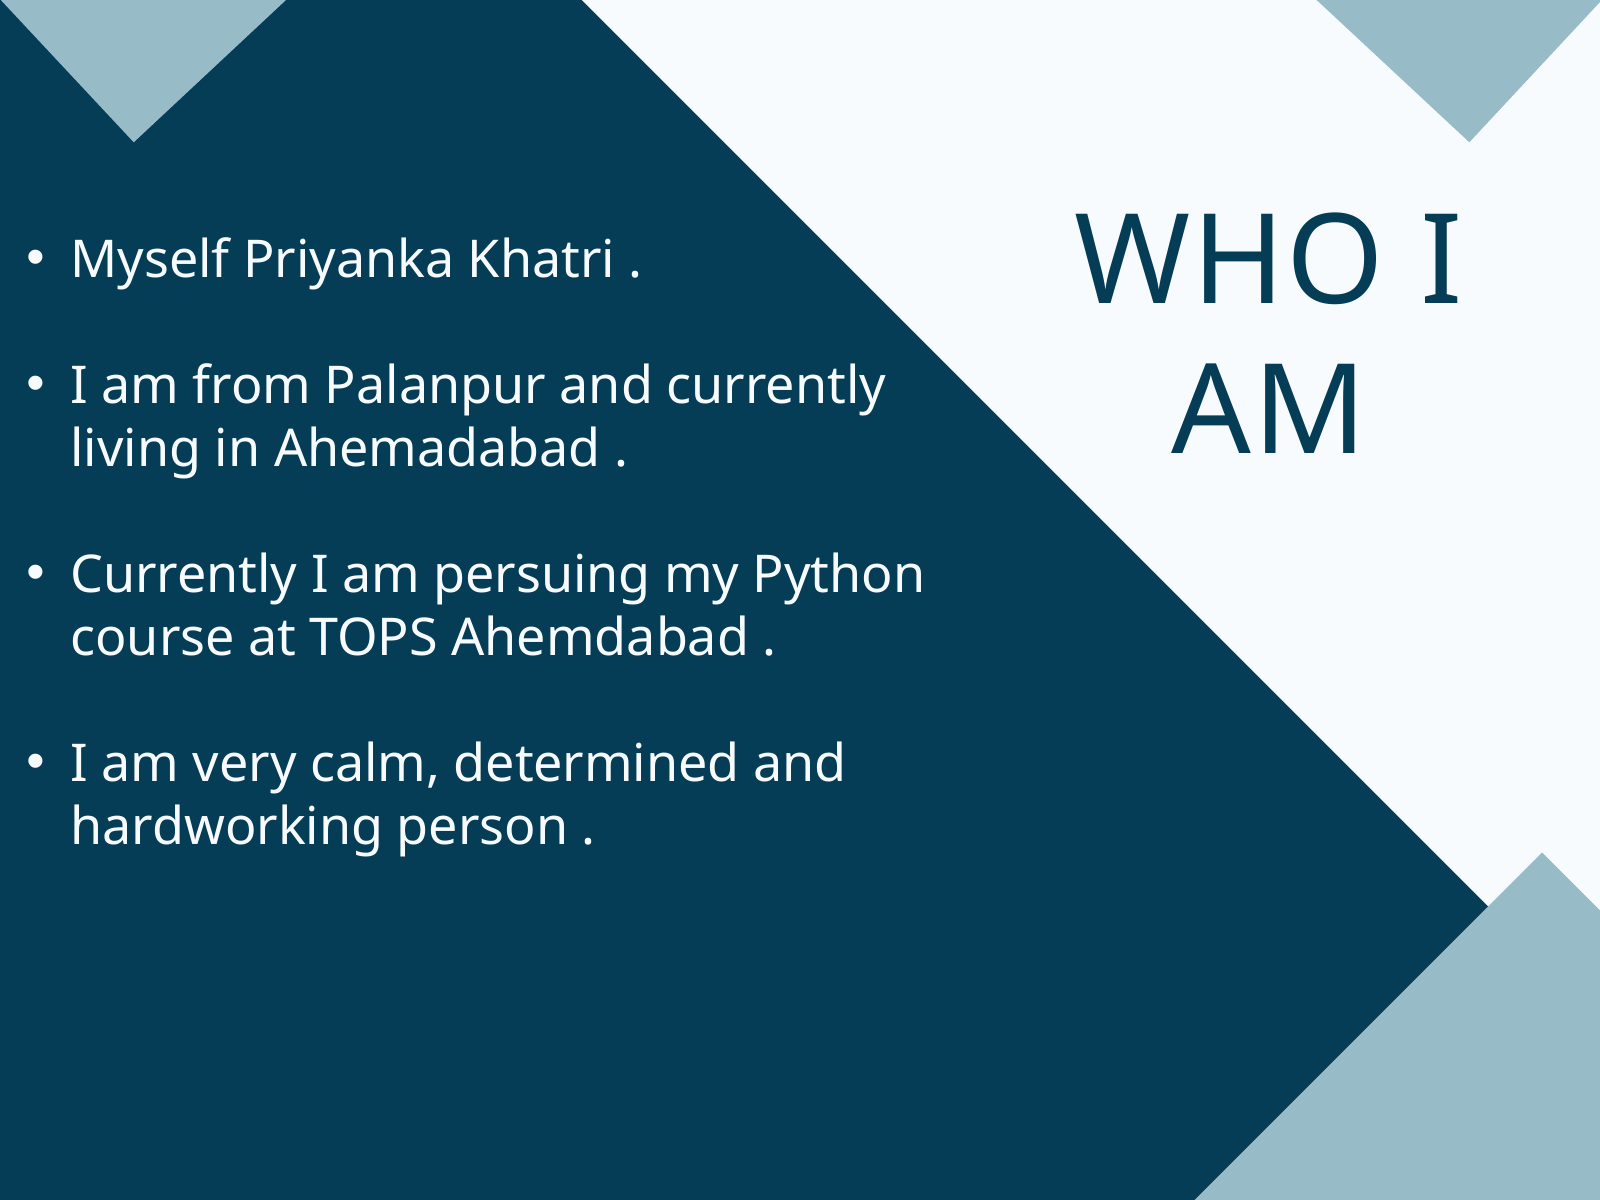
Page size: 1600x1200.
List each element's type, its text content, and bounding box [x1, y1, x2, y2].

text_box Myself Priyanka Khatri . I am from Palanpur and currently living in Ahemadabad . Currently I am persuing my Python course at TOPS Ahemdabad . I am very calm, determined and hardworking person . [0, 224, 945, 1044]
text_box [0, 0, 287, 143]
text_box [1316, 0, 1600, 143]
text_box [1194, 852, 1600, 1200]
text_box WHO I AM [1050, 178, 1488, 479]
text_box [581, 0, 1600, 909]
